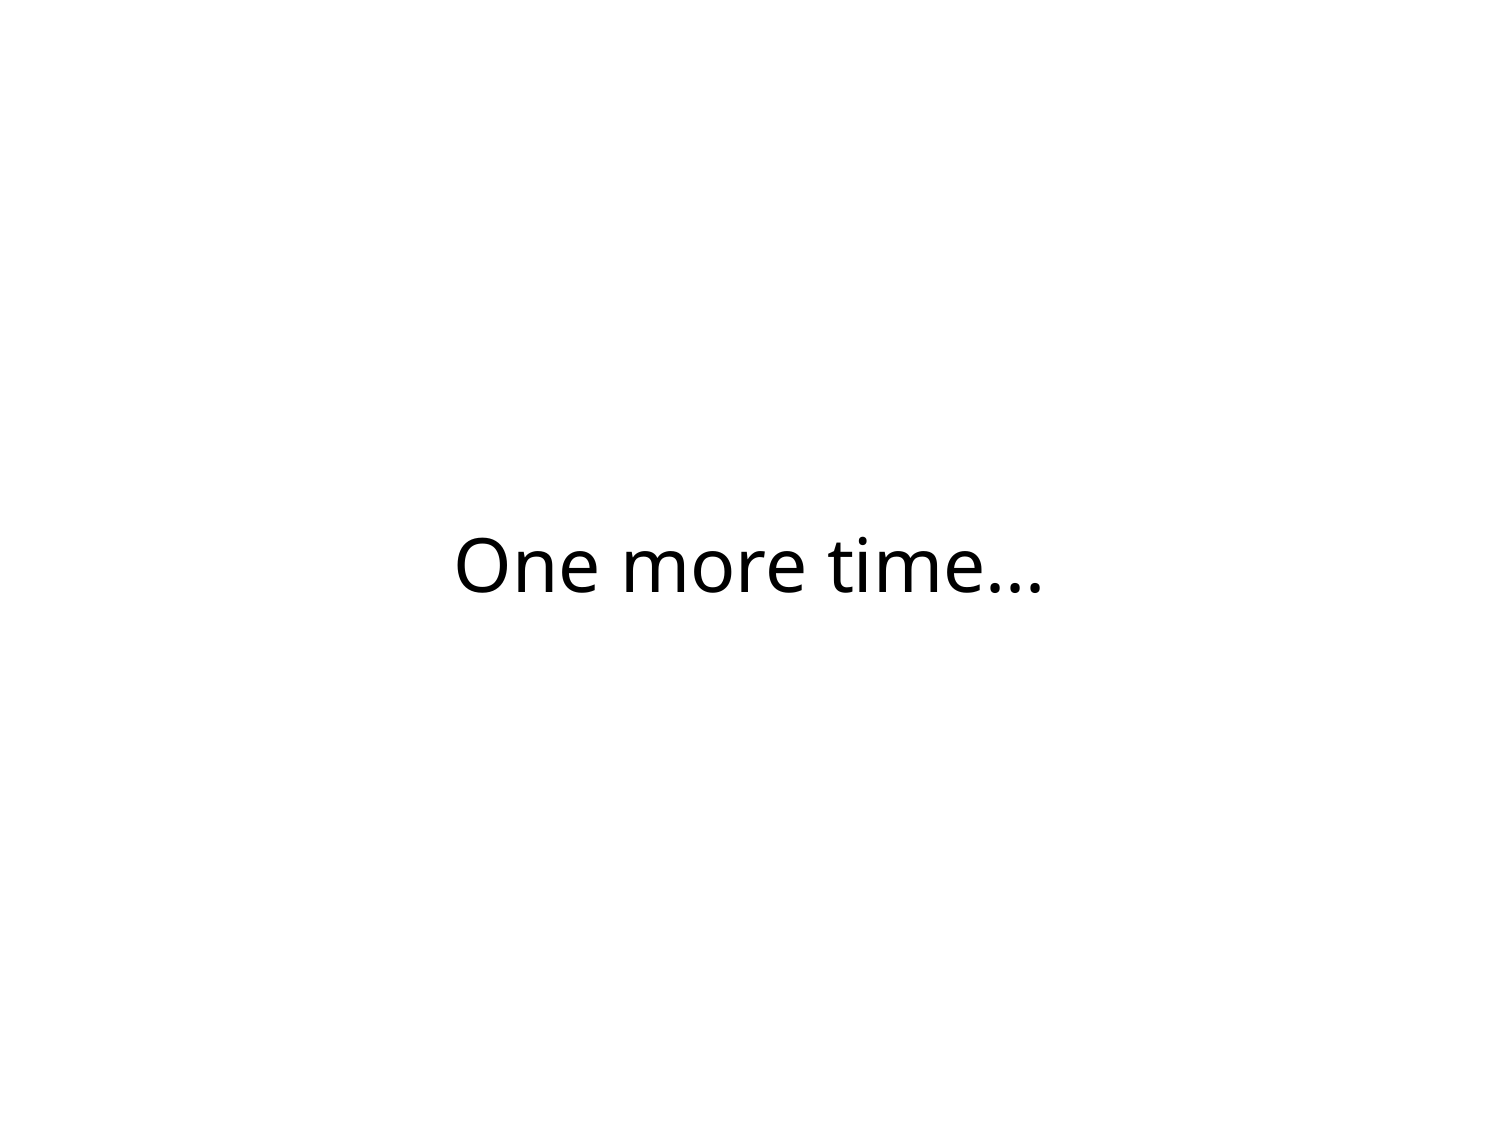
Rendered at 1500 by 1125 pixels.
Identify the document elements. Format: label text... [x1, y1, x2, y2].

text_box One more time... [51, 470, 1449, 655]
